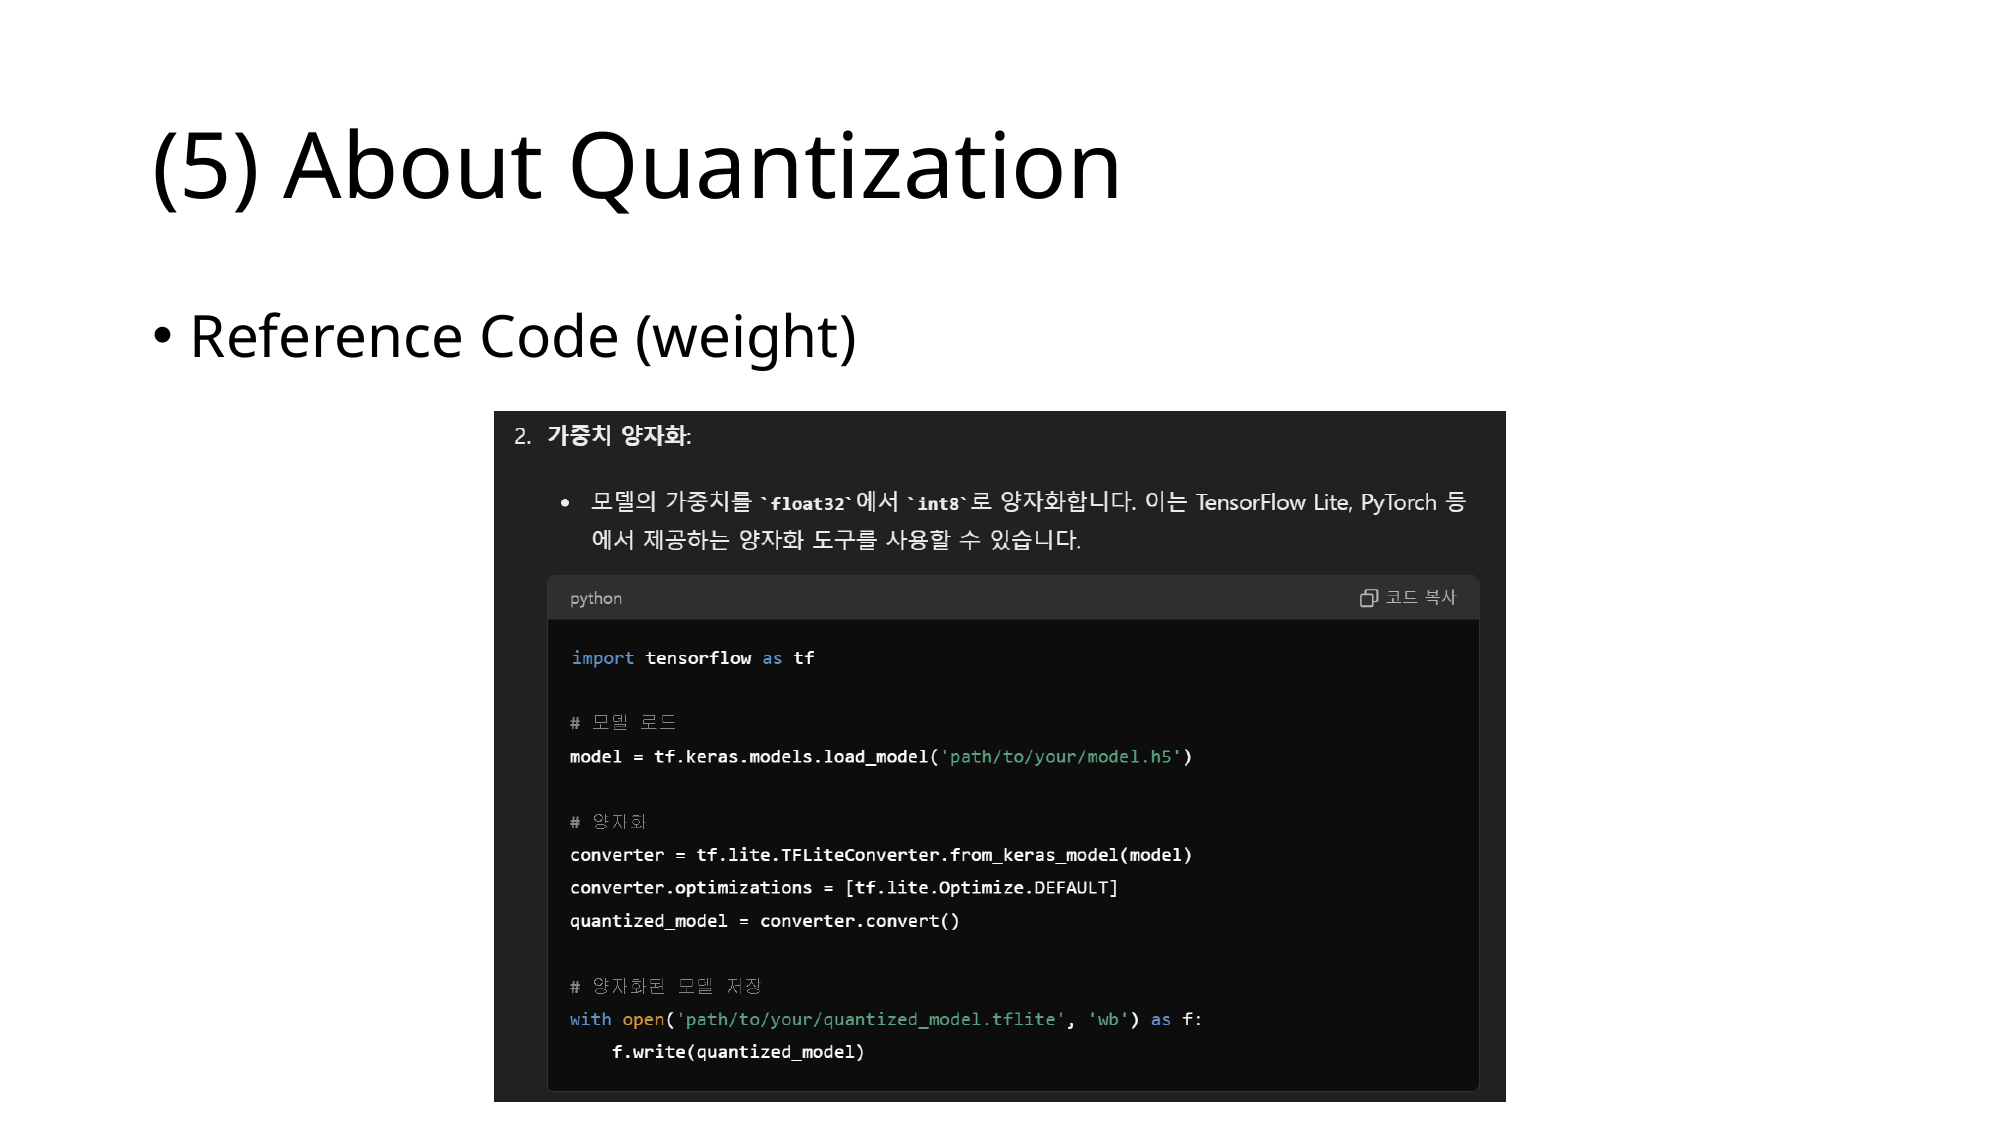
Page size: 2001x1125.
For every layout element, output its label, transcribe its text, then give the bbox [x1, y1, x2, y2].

title (5) About Quantization [137, 59, 1863, 278]
picture [494, 410, 1506, 1103]
list Reference Code (weight) [137, 299, 1863, 1014]
